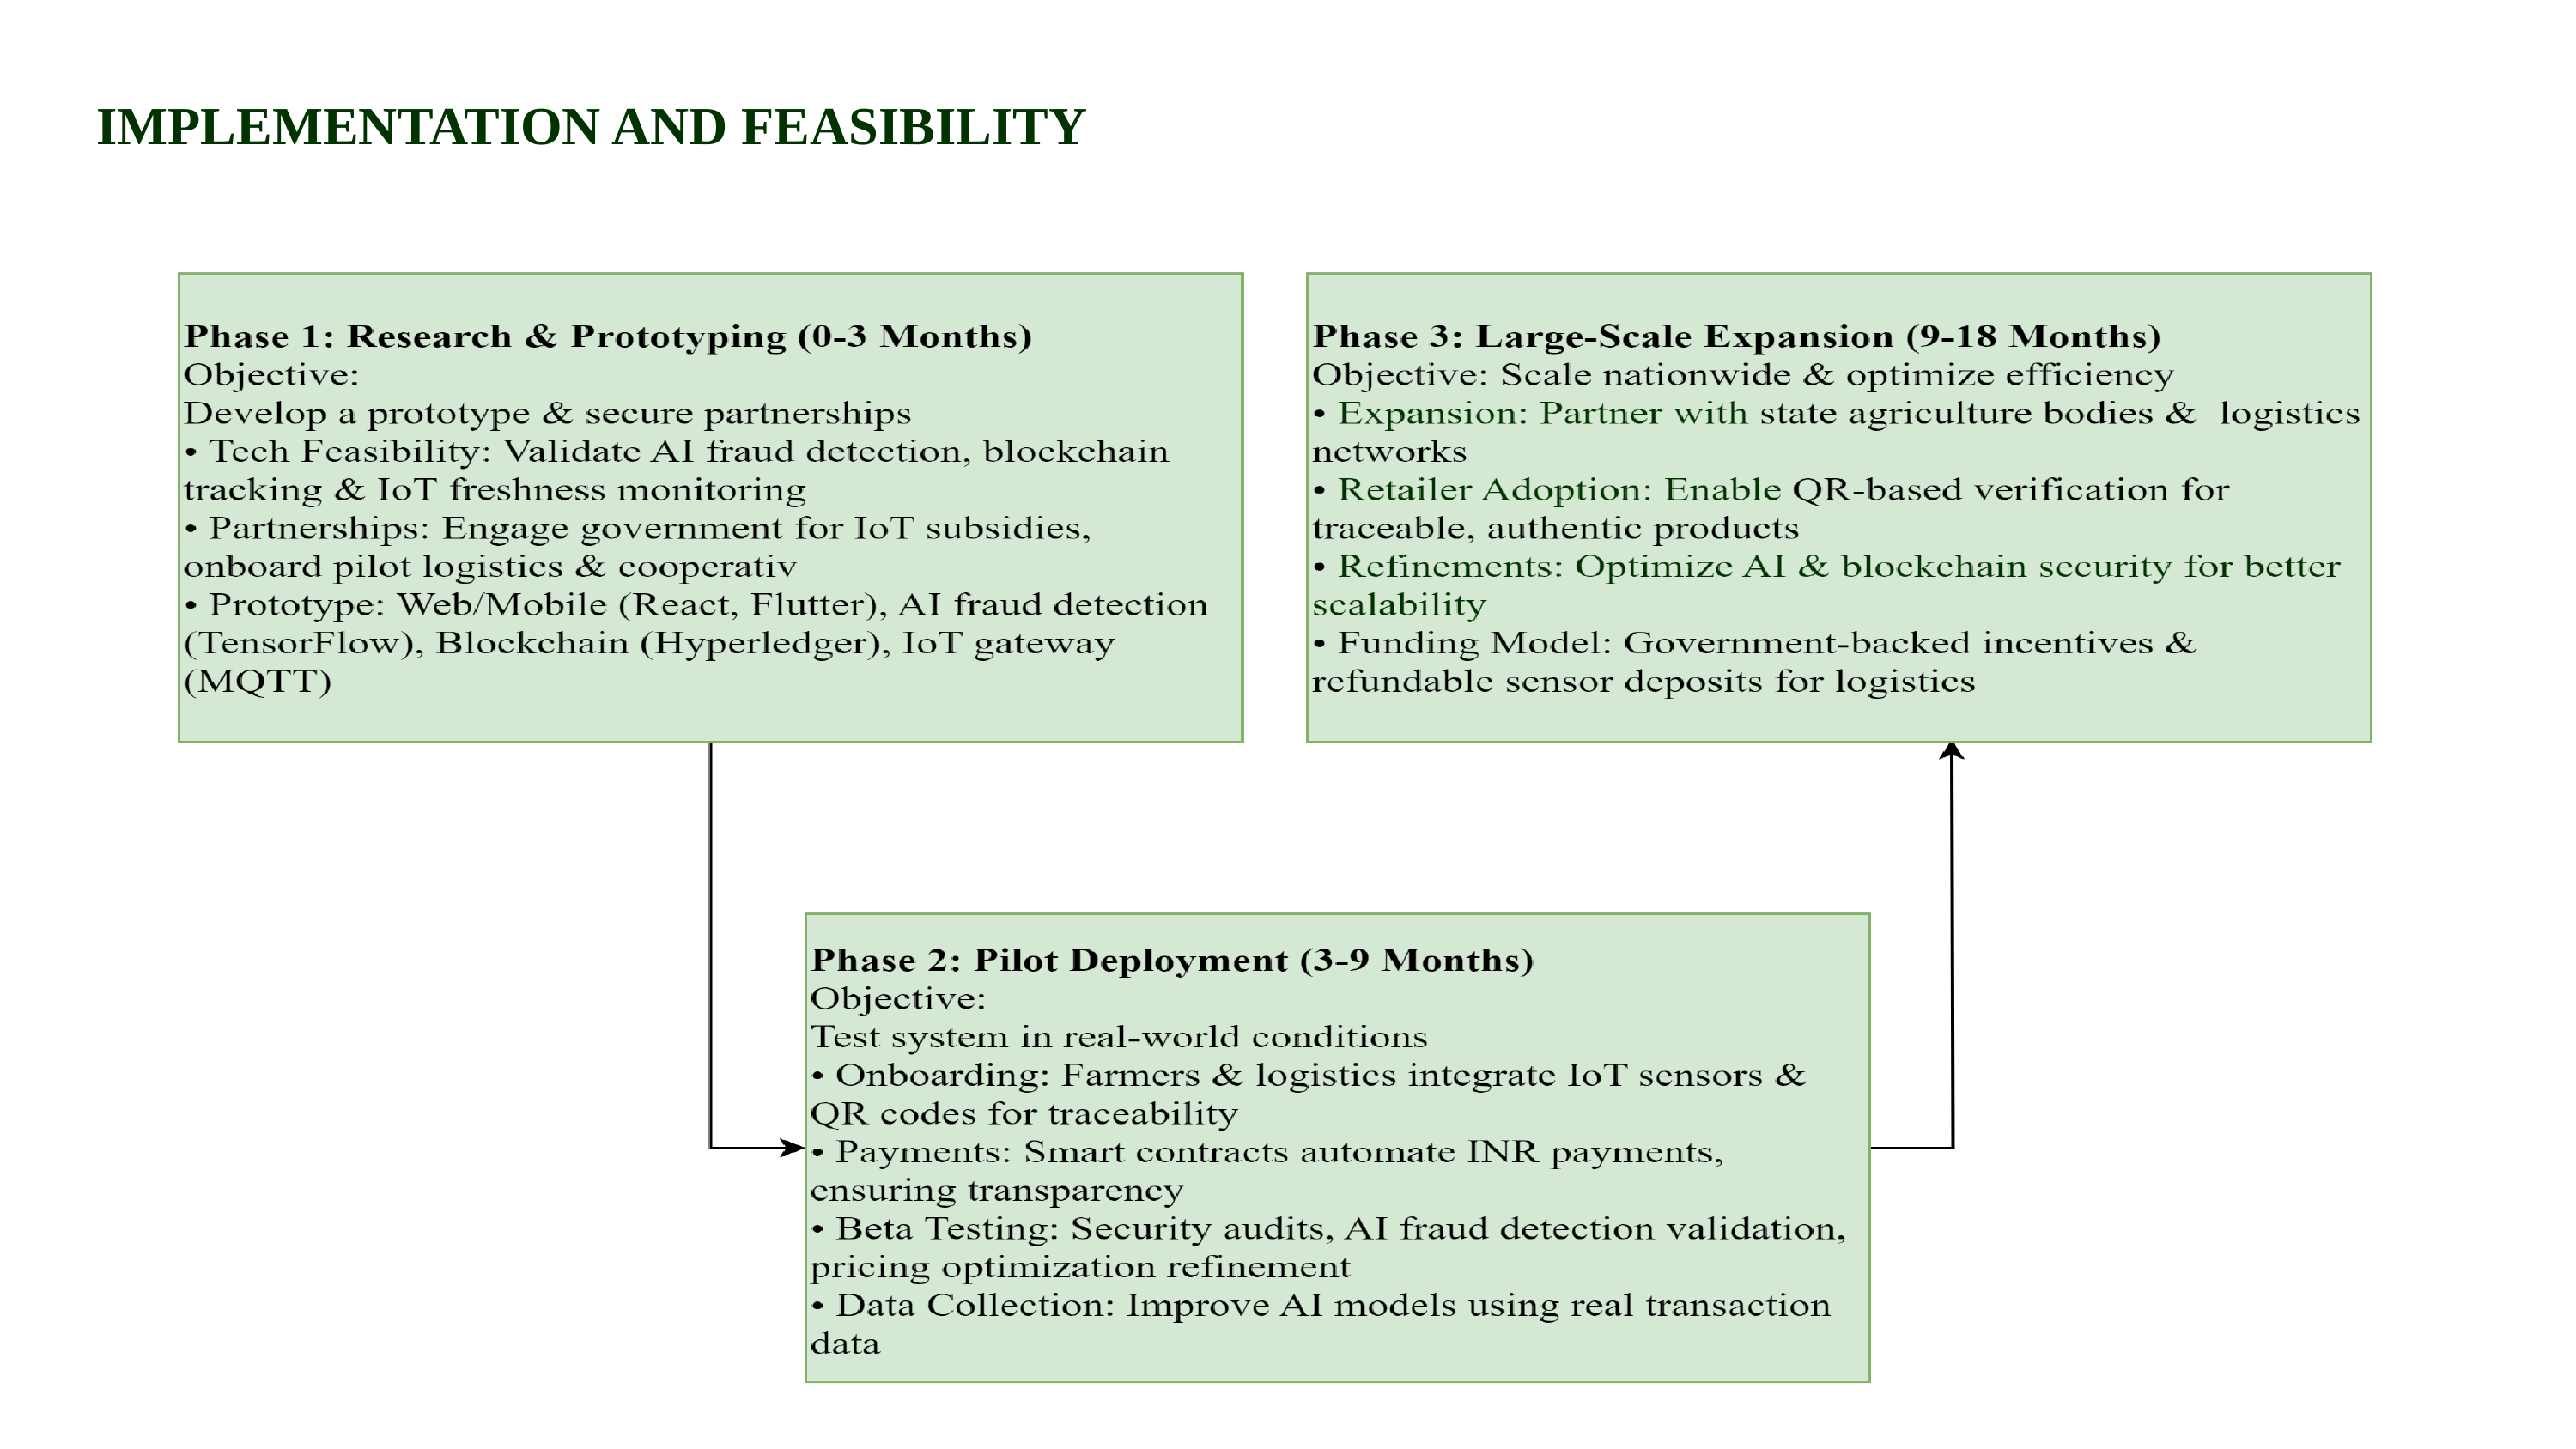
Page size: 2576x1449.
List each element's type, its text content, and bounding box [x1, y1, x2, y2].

picture [36, 166, 2516, 1449]
text_box IMPLEMENTATION AND FEASIBILITY [96, 91, 2511, 163]
